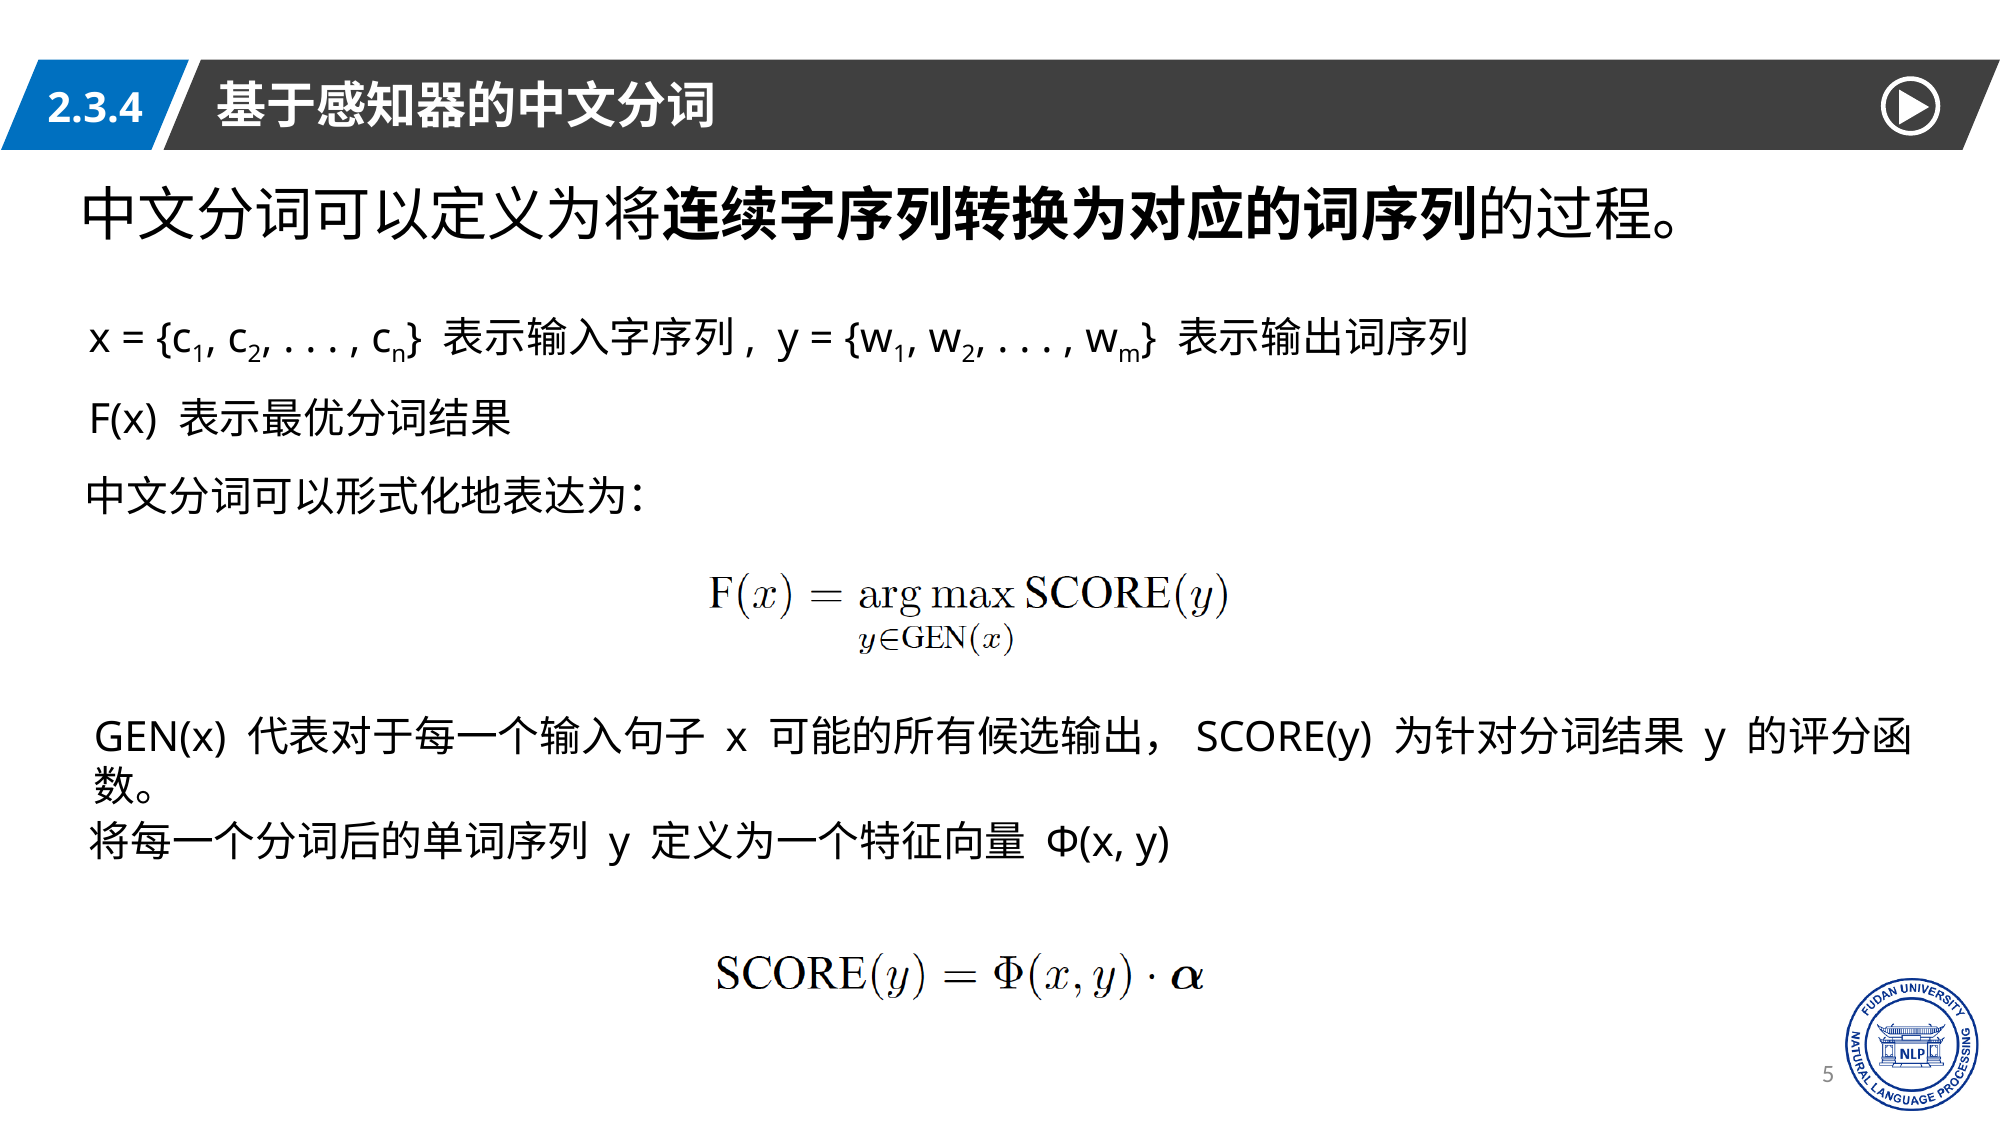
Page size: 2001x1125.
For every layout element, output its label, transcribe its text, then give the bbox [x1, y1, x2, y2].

text_box 2.3.4 [26, 73, 164, 138]
text_box 中文分词可以形式化地表达为： [70, 462, 1071, 528]
text_box [32, 59, 189, 120]
picture [1834, 972, 1985, 1117]
text_box 将每一个分词后的单词序列 y 定义为一个特征向量 Φ(x, y) [73, 807, 1950, 923]
text_box [1, 89, 157, 150]
text_box 基于感知器的中文分词 [201, 66, 732, 142]
text_box x = {c1, c2, . . . , cn} 表示输入字序列, y = {w1, w2, . . . , wm} 表示输出词序列 F(x) 表示最优分词结果 [73, 274, 1939, 450]
text_box [163, 59, 2000, 150]
picture [698, 554, 1253, 672]
text_box 中文分词可以定义为将连续字序列转换为对应的词序列的过程。 [64, 169, 1793, 255]
text_box GEN(x) 代表对于每一个输入句子 x 可能的所有候选输出，SCORE(y) 为针对分词结果 y 的评分函数。 [79, 702, 1944, 807]
picture [712, 923, 1239, 1015]
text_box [1883, 78, 1939, 134]
slide_number 55 [1412, 1042, 1863, 1103]
